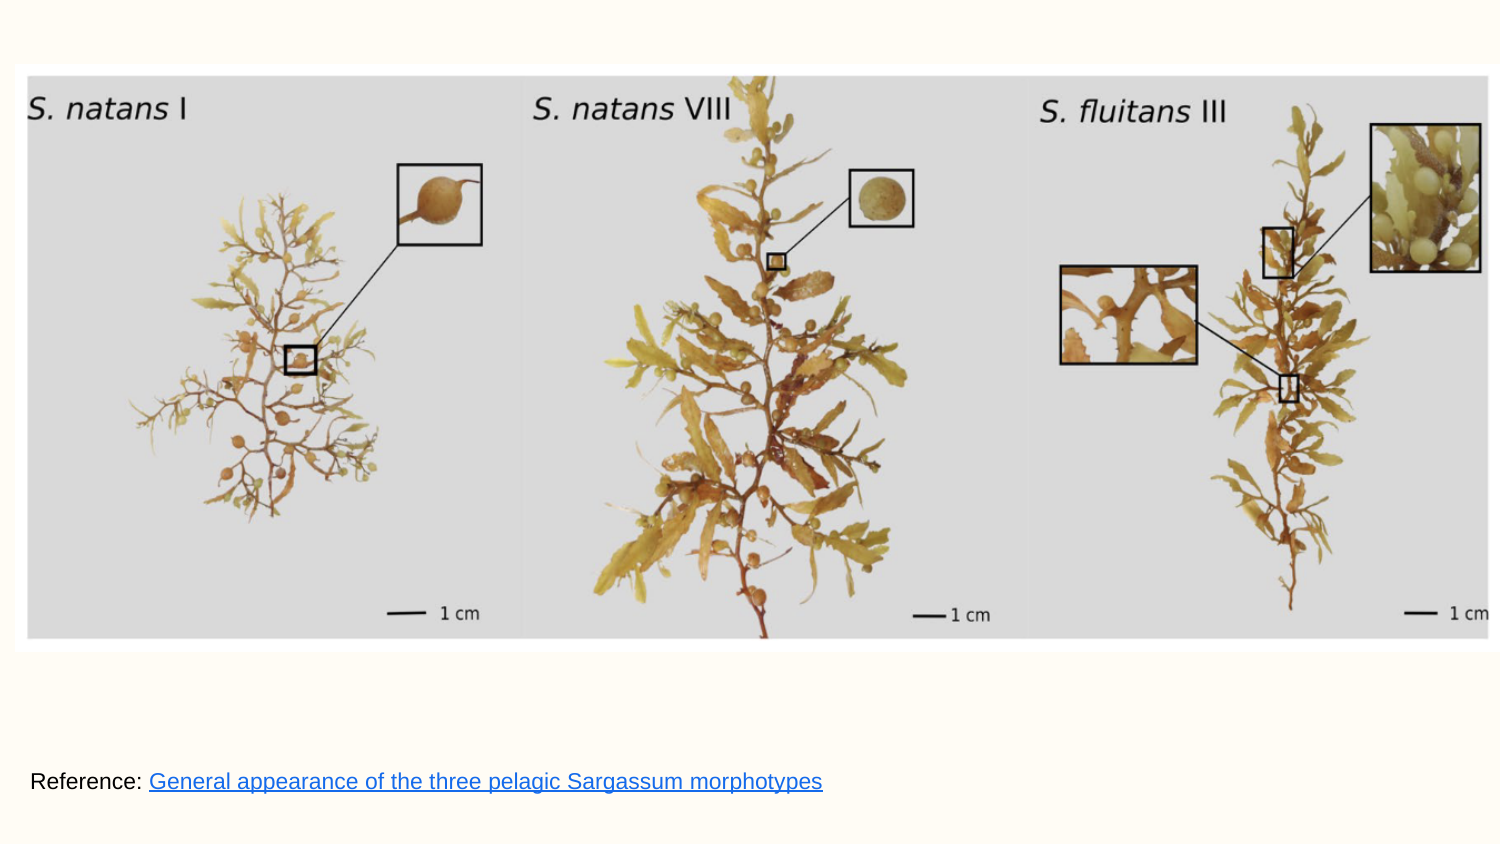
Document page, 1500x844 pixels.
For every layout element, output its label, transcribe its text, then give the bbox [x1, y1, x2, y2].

text_box Reference: General appearance of the three pelagic Sargassum morphotypes [15, 750, 864, 844]
picture [14, 63, 1500, 652]
